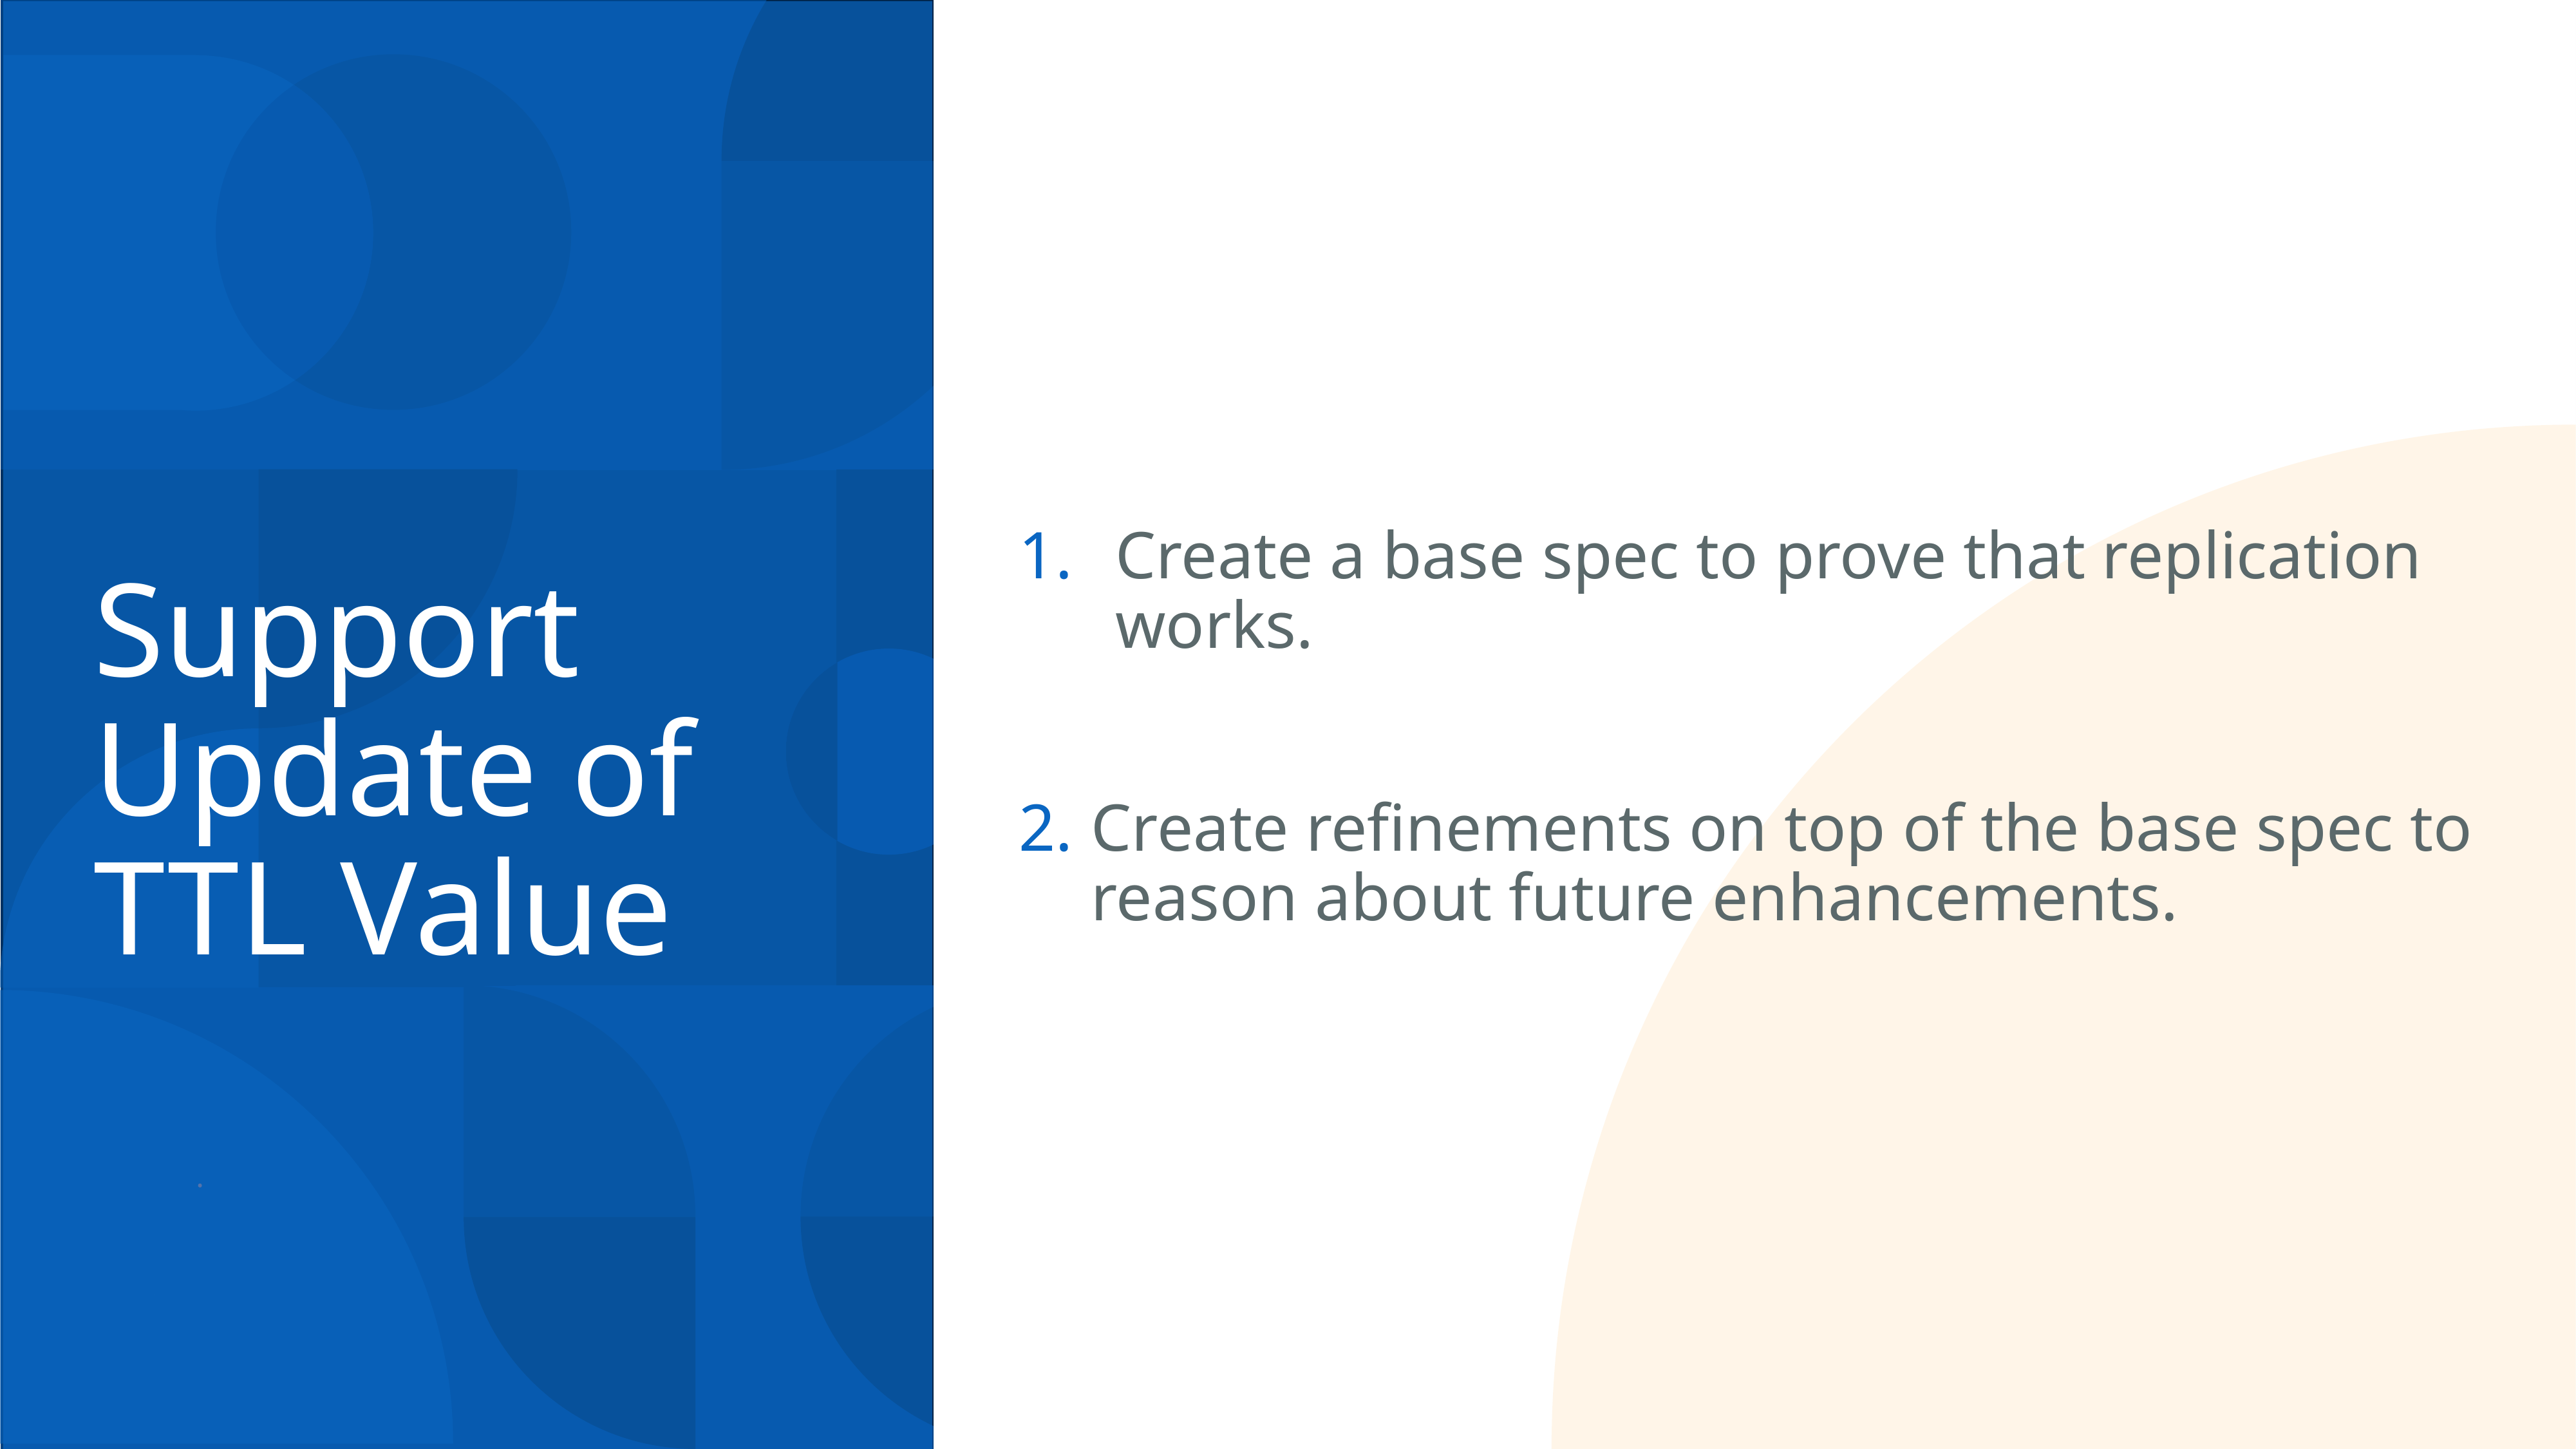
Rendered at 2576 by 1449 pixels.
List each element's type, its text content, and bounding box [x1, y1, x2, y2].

list Create a base spec to prove that replication works. Create refinements on top of the base spec to reason about future enhancements. [1019, 281, 2495, 1177]
title Support Update of TTL Value [93, 424, 792, 983]
